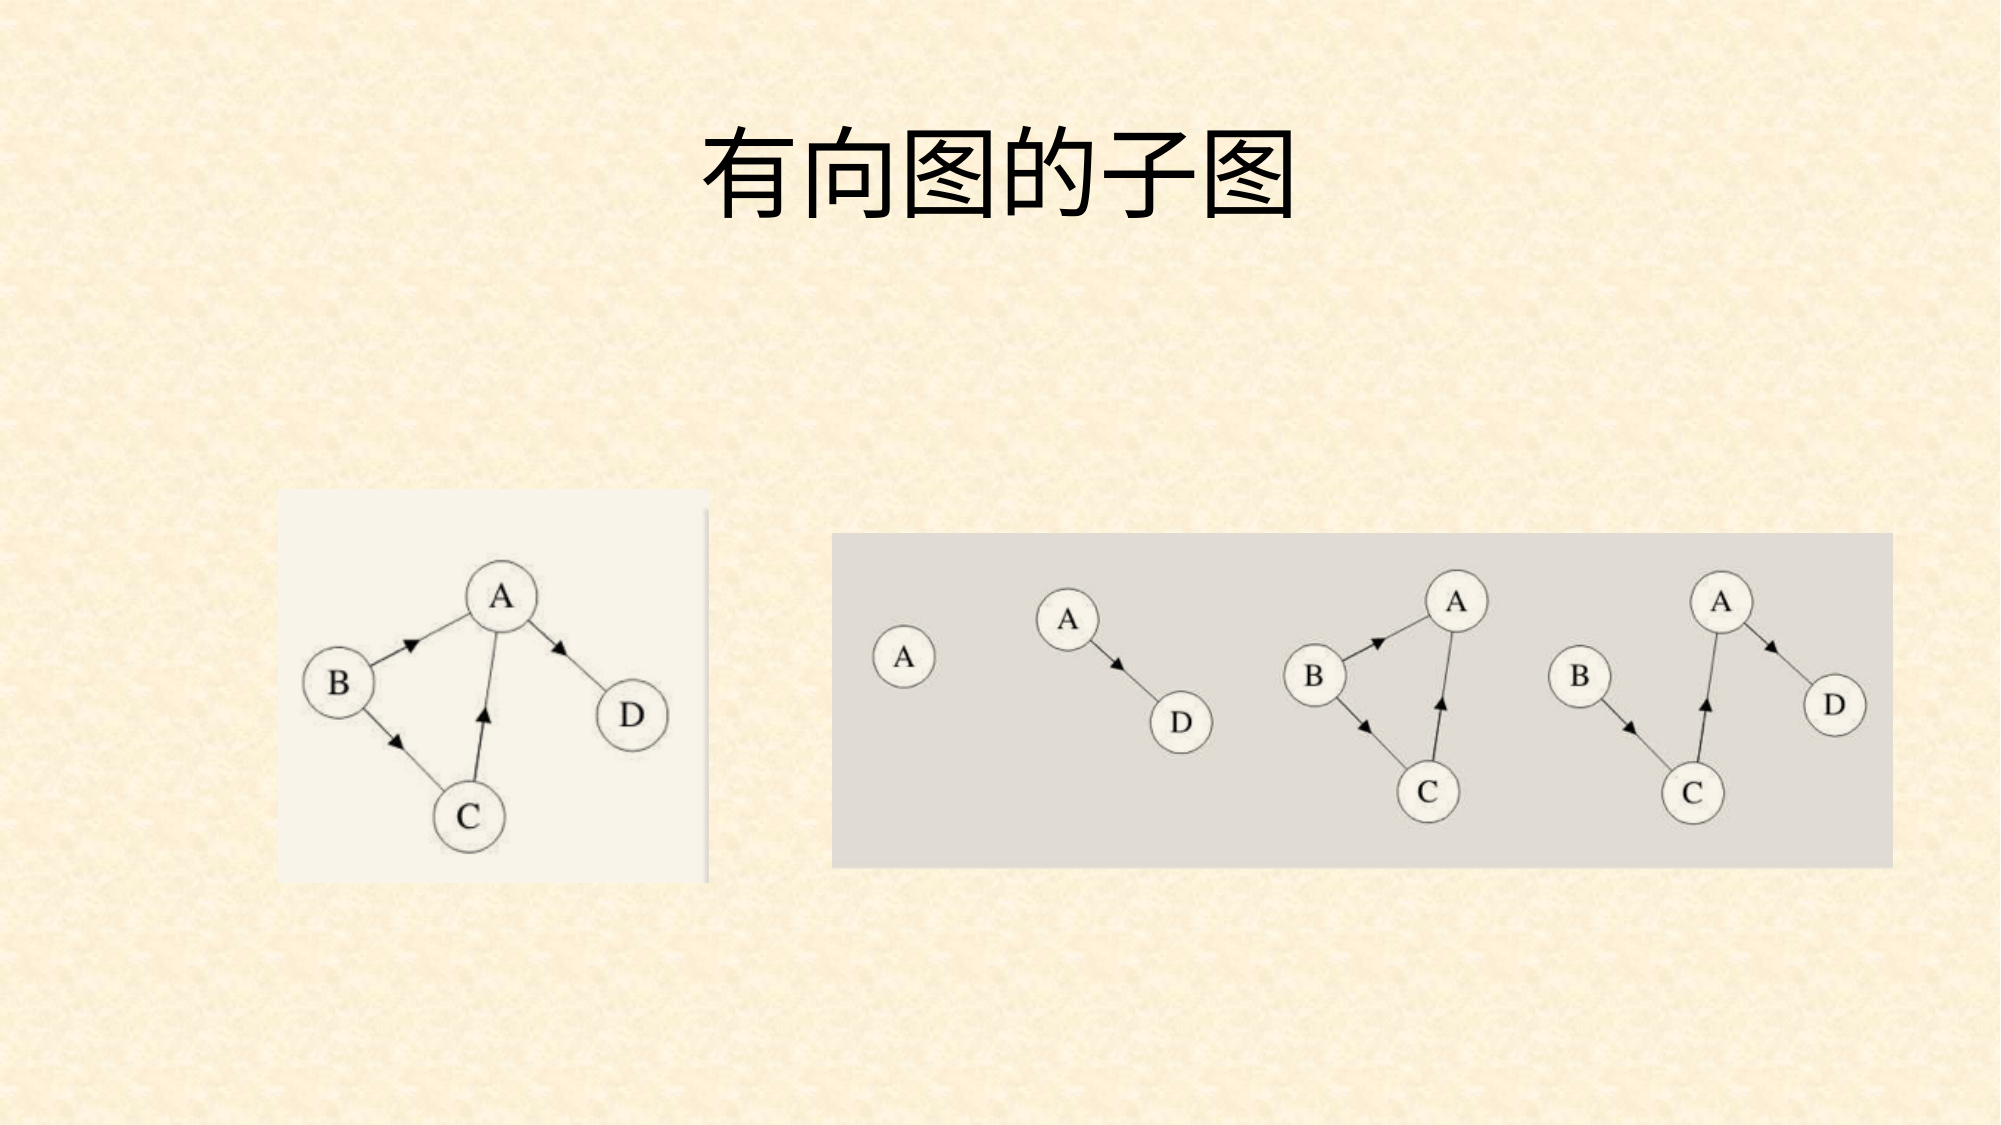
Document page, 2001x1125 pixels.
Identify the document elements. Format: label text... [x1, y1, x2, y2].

picture [0, 0, 2001, 1125]
text_box 有向图的子图 [336, 103, 1663, 239]
